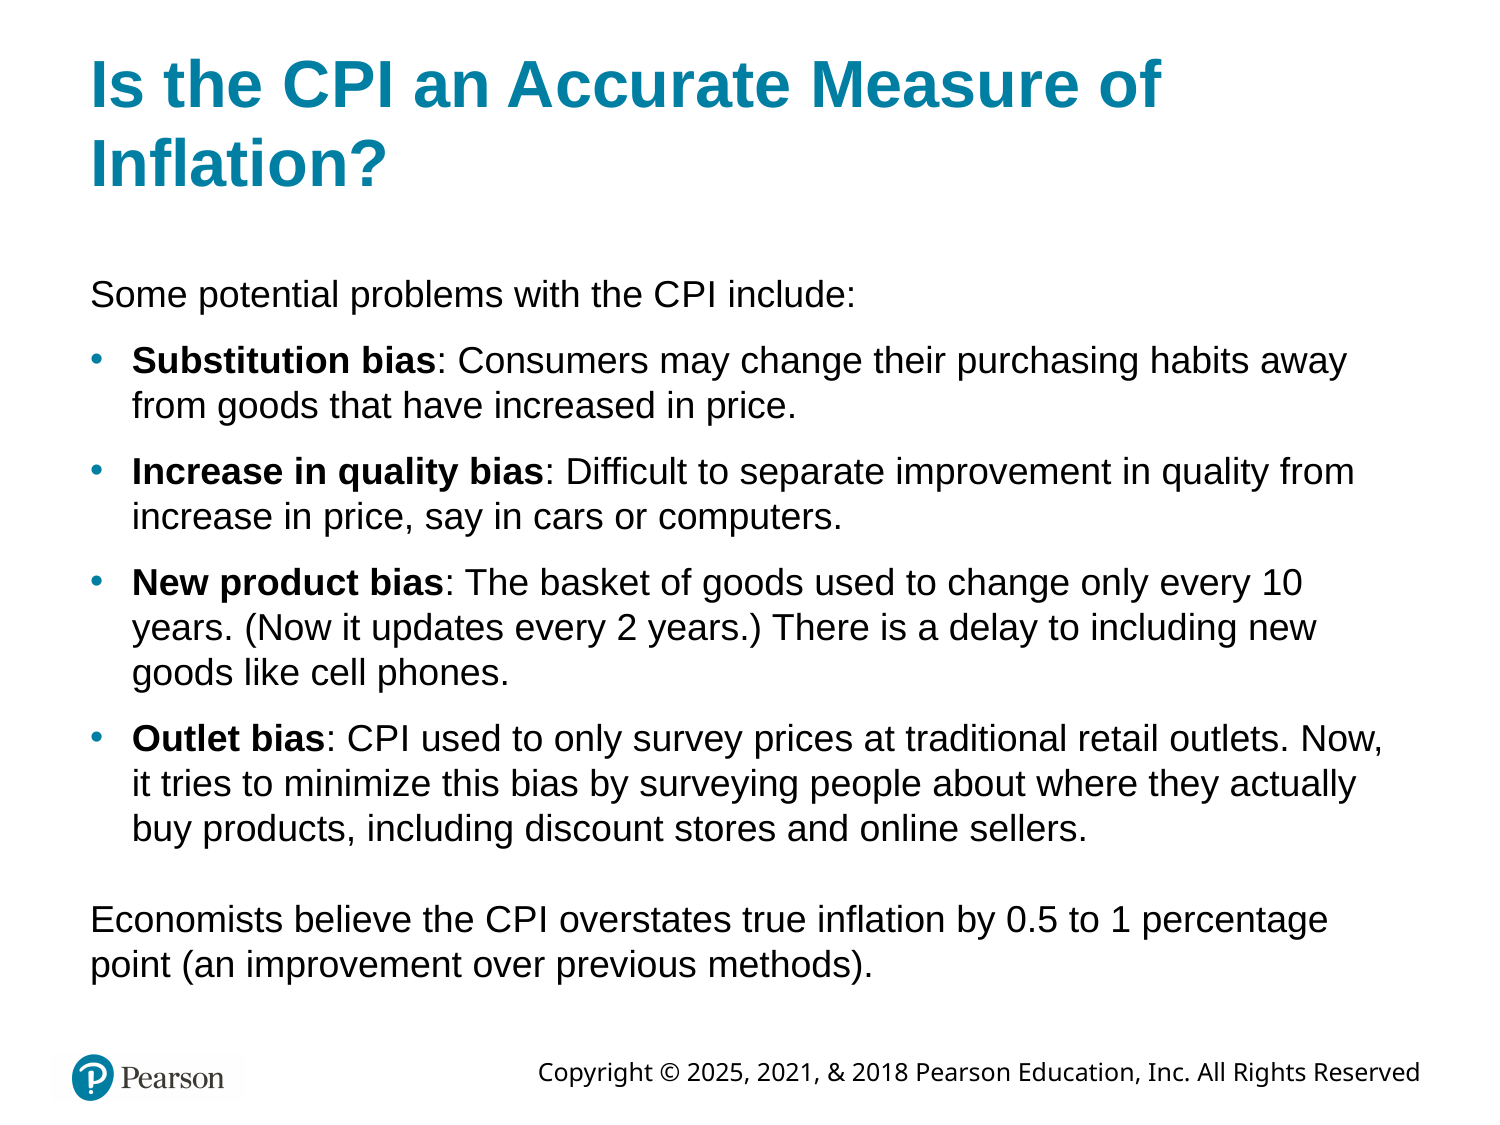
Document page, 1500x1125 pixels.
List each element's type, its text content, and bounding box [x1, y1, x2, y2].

list Some potential problems with the C P I include: Substitution bias: Consumers may change their purchasing habits away from goods that have increased in price. Increase in quality bias: Difficult to separate improvement in quality from increase in price, say in cars or computers. New product bias: The basket of goods used to change only every 10 years. (Now it updates every 2 years.) There is a delay to including new goods like cell phones. Outlet bias: C P I used to only survey prices at traditional retail outlets. Now, it tries to minimize this bias by surveying people about where they actually buy products, including discount stores and online sellers. [75, 255, 1407, 865]
picture [51, 1053, 245, 1102]
title Is the C P I an Accurate Measure of Inflation? [75, 35, 1425, 216]
list Economists believe the C P I overstates true inflation by 0.5 to 1 percentage point (an improvement over previous methods). [75, 880, 1425, 1004]
